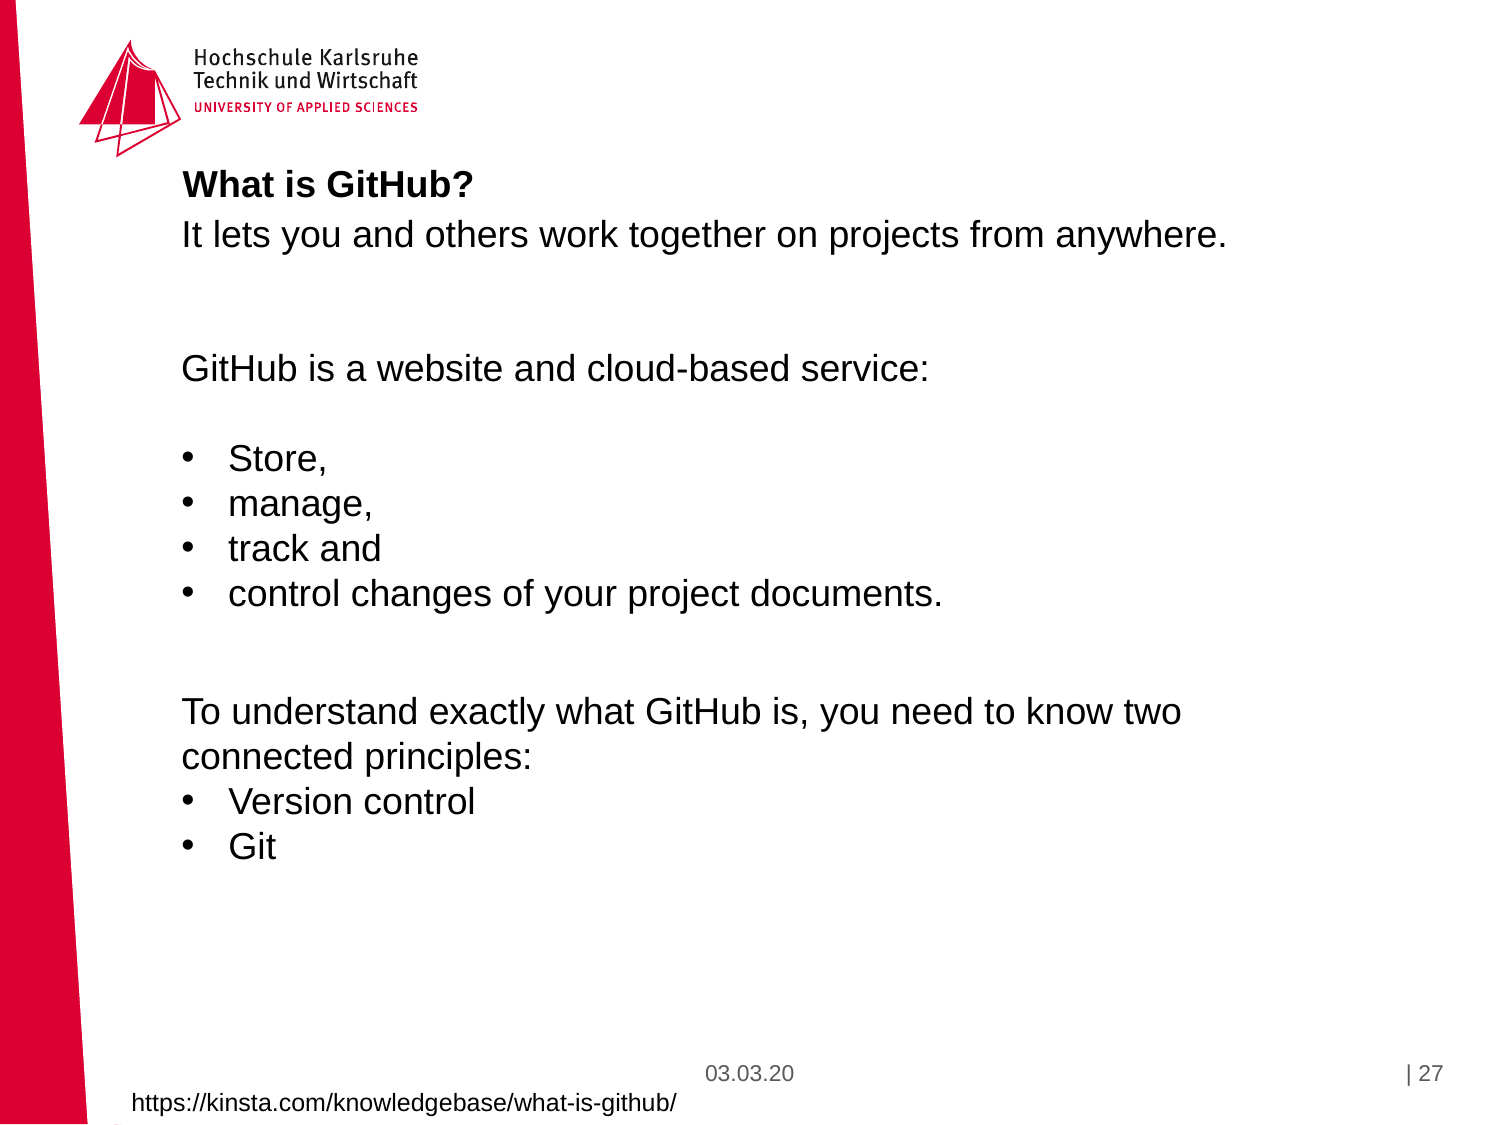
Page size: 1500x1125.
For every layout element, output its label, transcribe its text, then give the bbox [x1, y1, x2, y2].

text_box GitHub is a website and cloud-based service: Store, manage, track and control changes of your project documents. [166, 336, 1362, 622]
text_box To understand exactly what GitHub is, you need to know two connected principles: Version control Git [166, 679, 1306, 875]
text_box It lets you and others work together on projects from anywhere. [166, 202, 1412, 262]
text_box What is GitHub? [167, 152, 490, 202]
text_box https://kinsta.com/knowledgebase/what-is-github/ [116, 1079, 867, 1125]
text_box 03.03.20 [574, 1042, 925, 1103]
text_box | 10 [1009, 1042, 1444, 1103]
